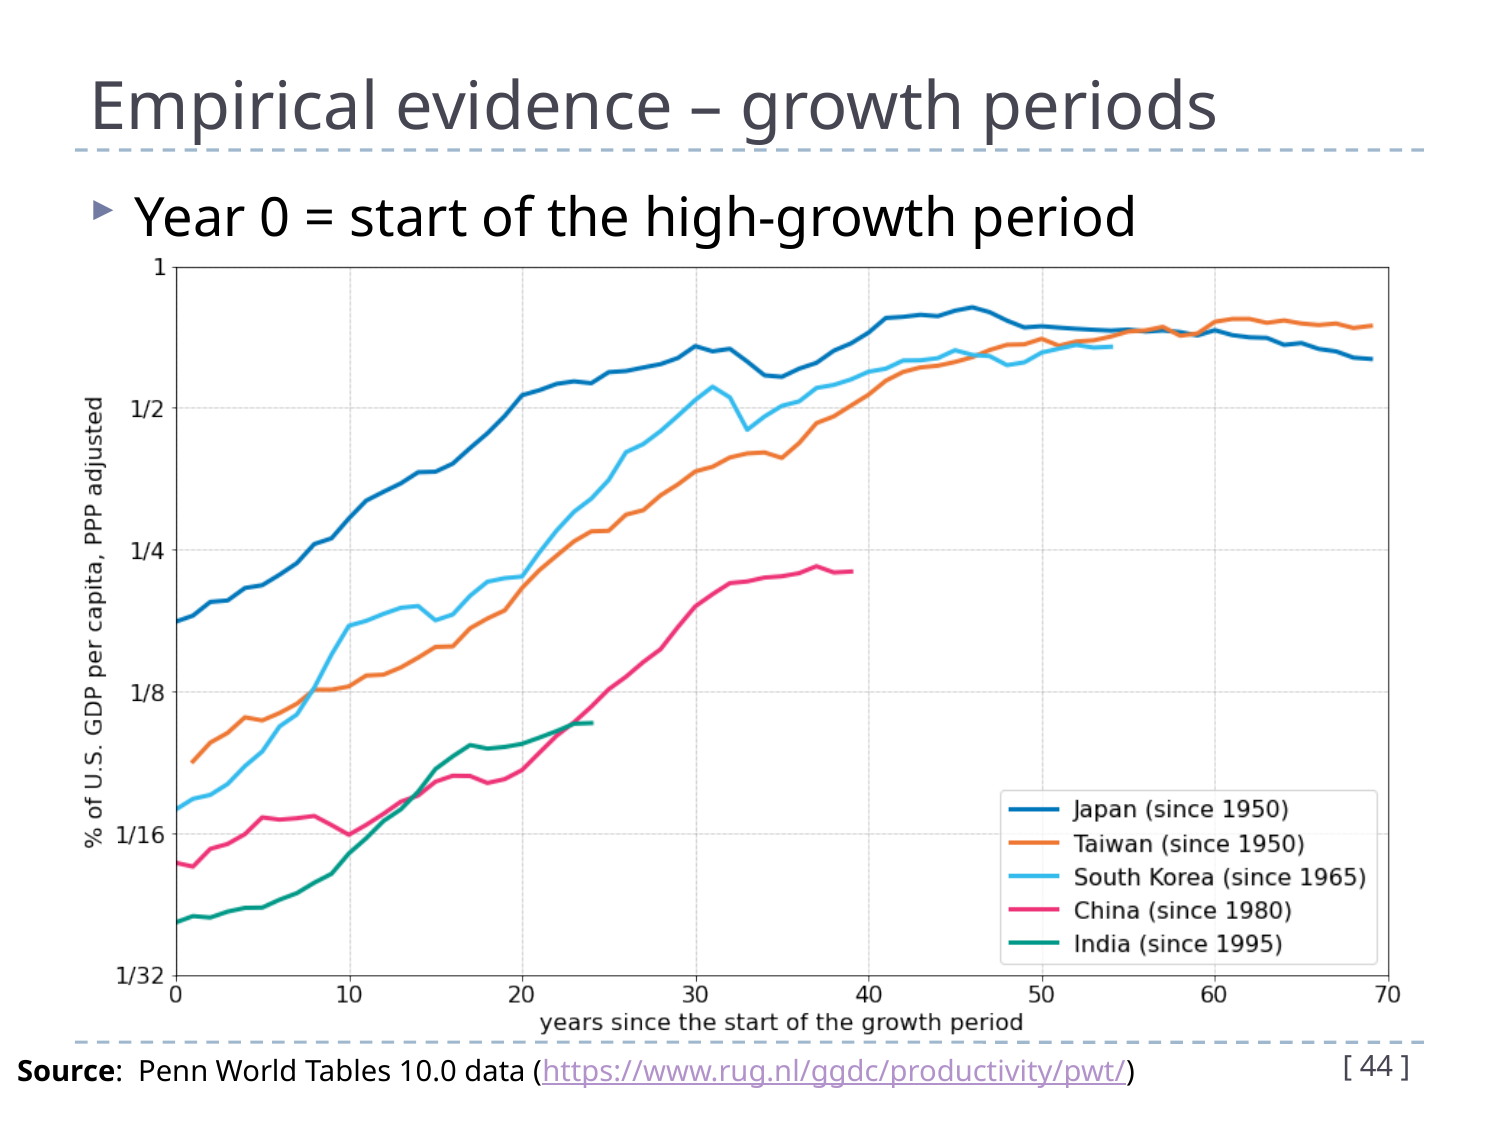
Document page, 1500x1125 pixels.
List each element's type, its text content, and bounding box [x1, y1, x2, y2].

text_box Source: Penn World Tables 10.0 data (https://www.rug.nl/ggdc/productivity/pwt/) [2, 1044, 1157, 1099]
slide_number [ 44 ] [1100, 1040, 1425, 1100]
picture [76, 248, 1413, 1045]
list Year 0 = start of the high-growth period [75, 174, 1425, 1025]
title Empirical evidence – growth periods [75, 24, 1425, 150]
